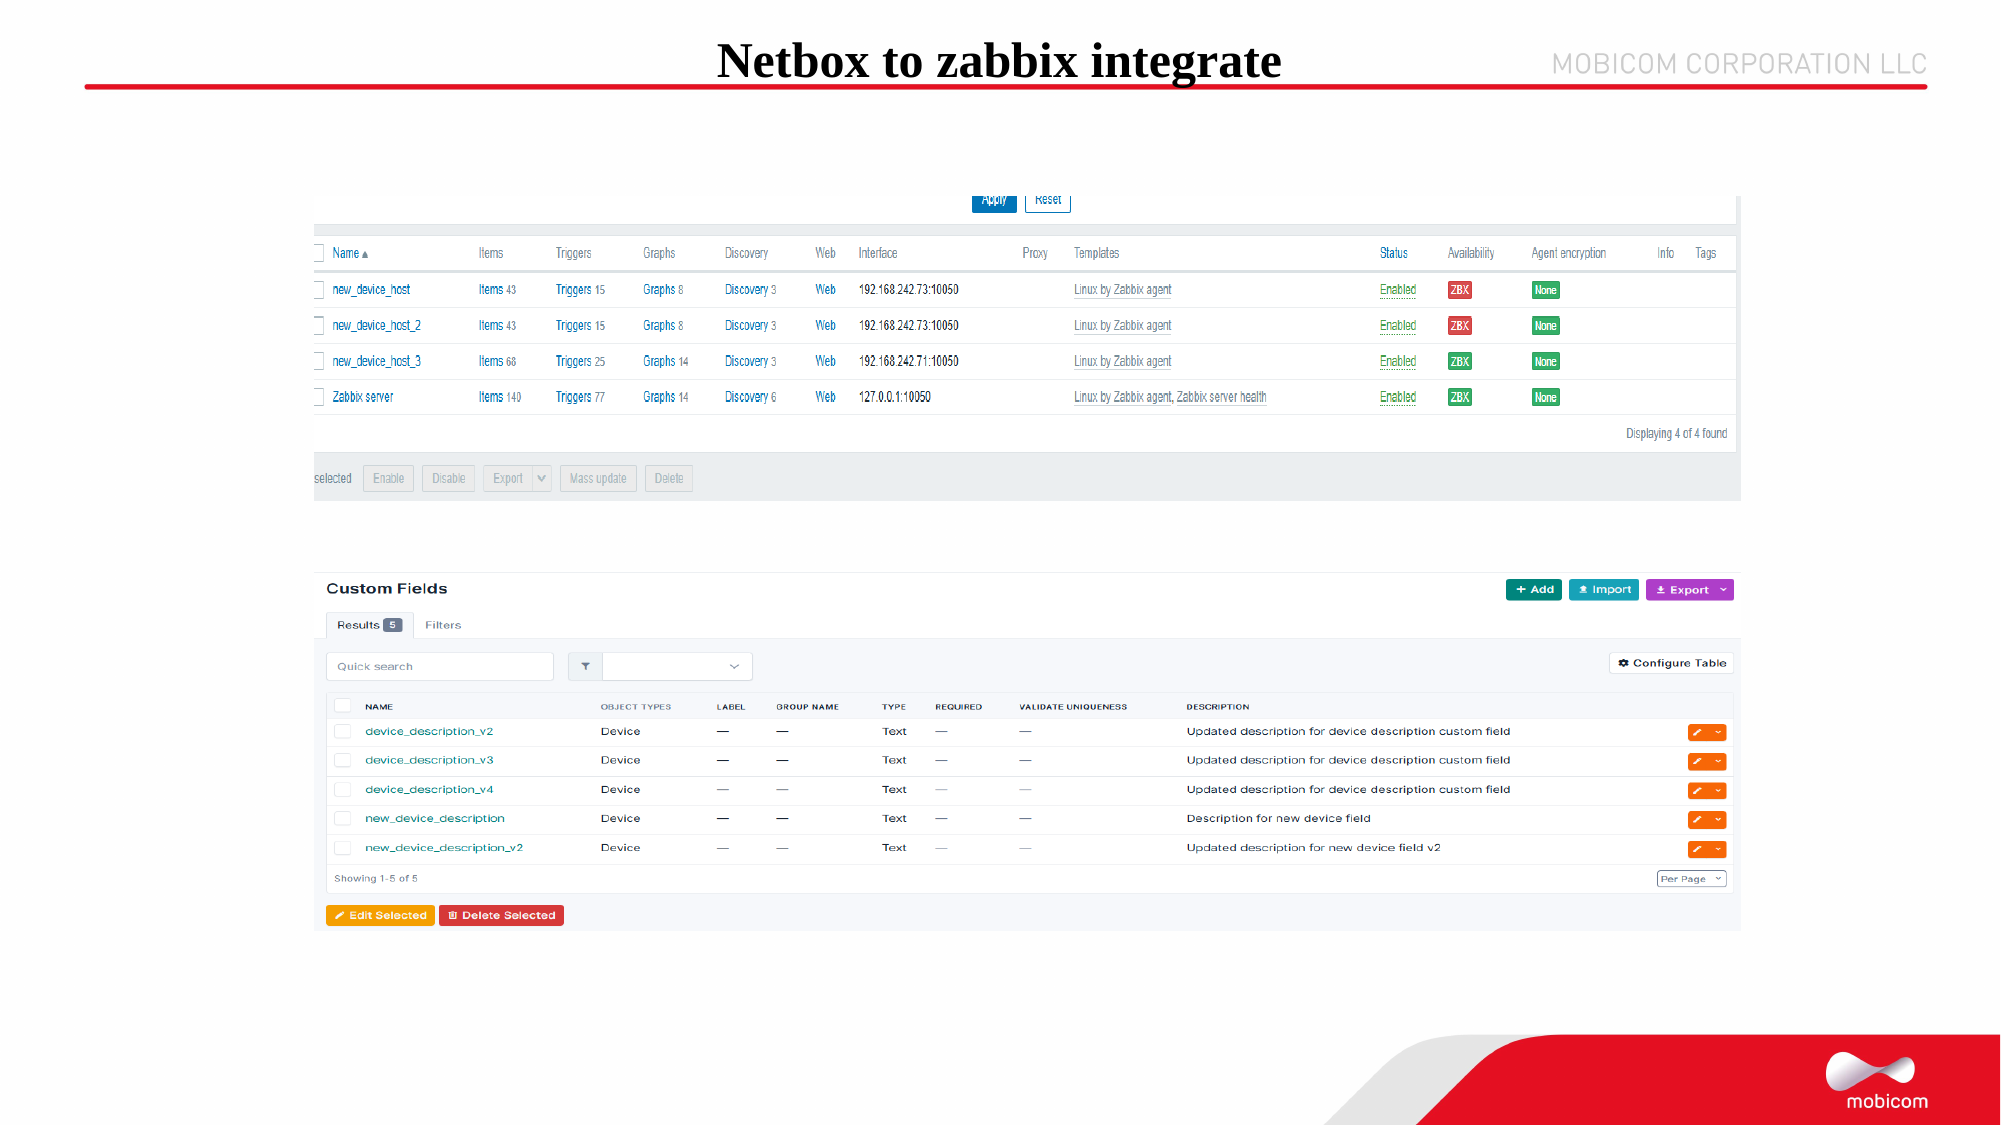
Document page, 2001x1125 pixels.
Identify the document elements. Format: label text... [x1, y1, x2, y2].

picture [0, 0, 2001, 1125]
text_box [496, 26, 702, 89]
text_box [1298, 26, 1504, 89]
text_box Netbox to zabbix integrate [702, 20, 1298, 95]
